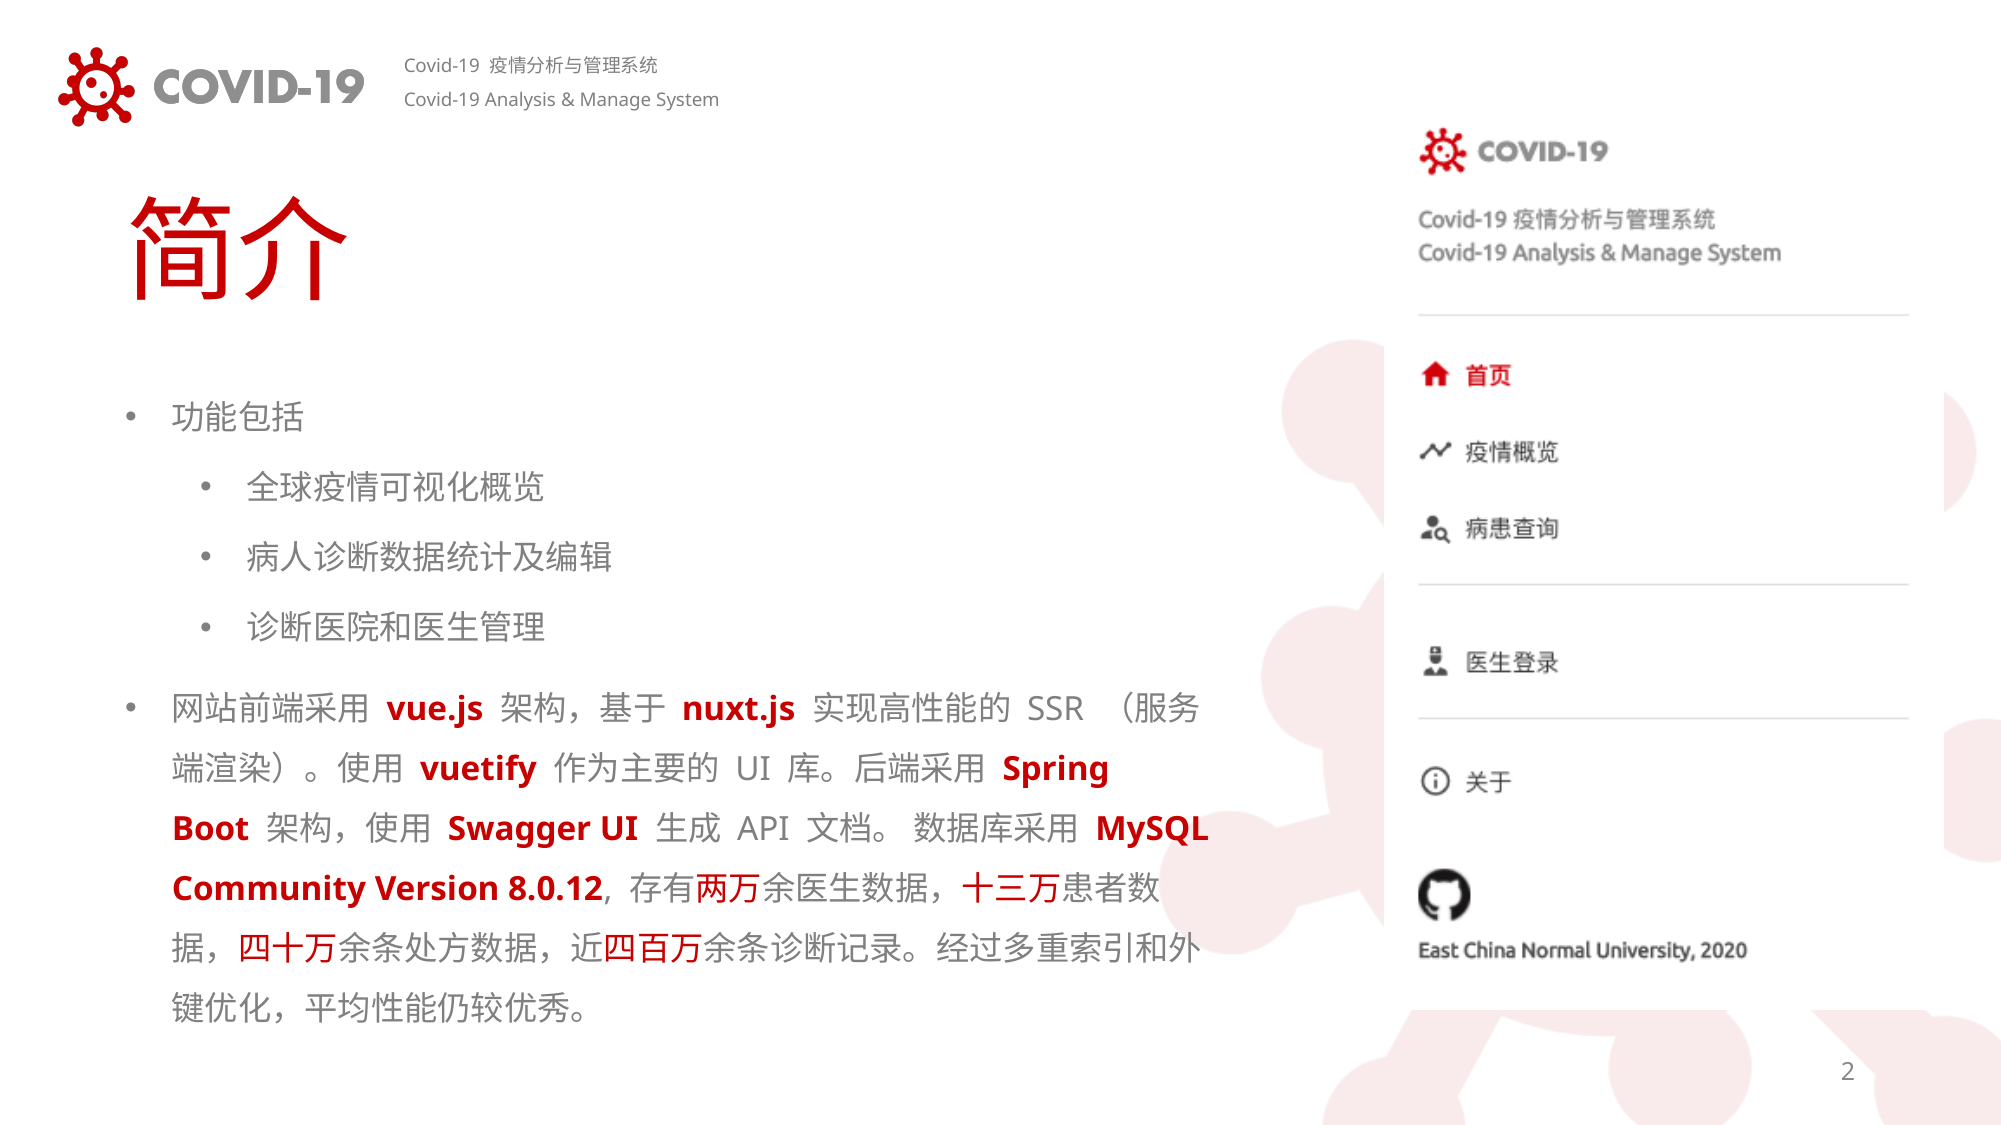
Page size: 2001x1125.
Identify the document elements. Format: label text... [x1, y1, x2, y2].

picture [1134, 99, 2001, 1125]
text_box 简介 [117, 171, 1220, 322]
text_box 功能包括 全球疫情可视化概览 病人诊断数据统计及编辑 诊断医院和医生管理 网站前端采用 vue.js 架构，基于 nuxt.js 实现高性能的 SSR （服务端渲染）。使用 vuetify 作为主要的 UI 库。后端采用 Spring Boot 架构，使用 Swagger UI 生成 API 文档。 数据库采用 MySQL Community Version 8.0.12, 存有两万余医生数据，十三万患者数据，四十万余条处方数据，近四百万余条诊断记录。经过多重索引和外键优化，平均性能仍较优秀。 [117, 368, 1134, 1035]
list Covid-19 疫情分析与管理系统 Covid-19 Analysis & Manage System [395, 56, 867, 154]
picture [56, 45, 367, 129]
